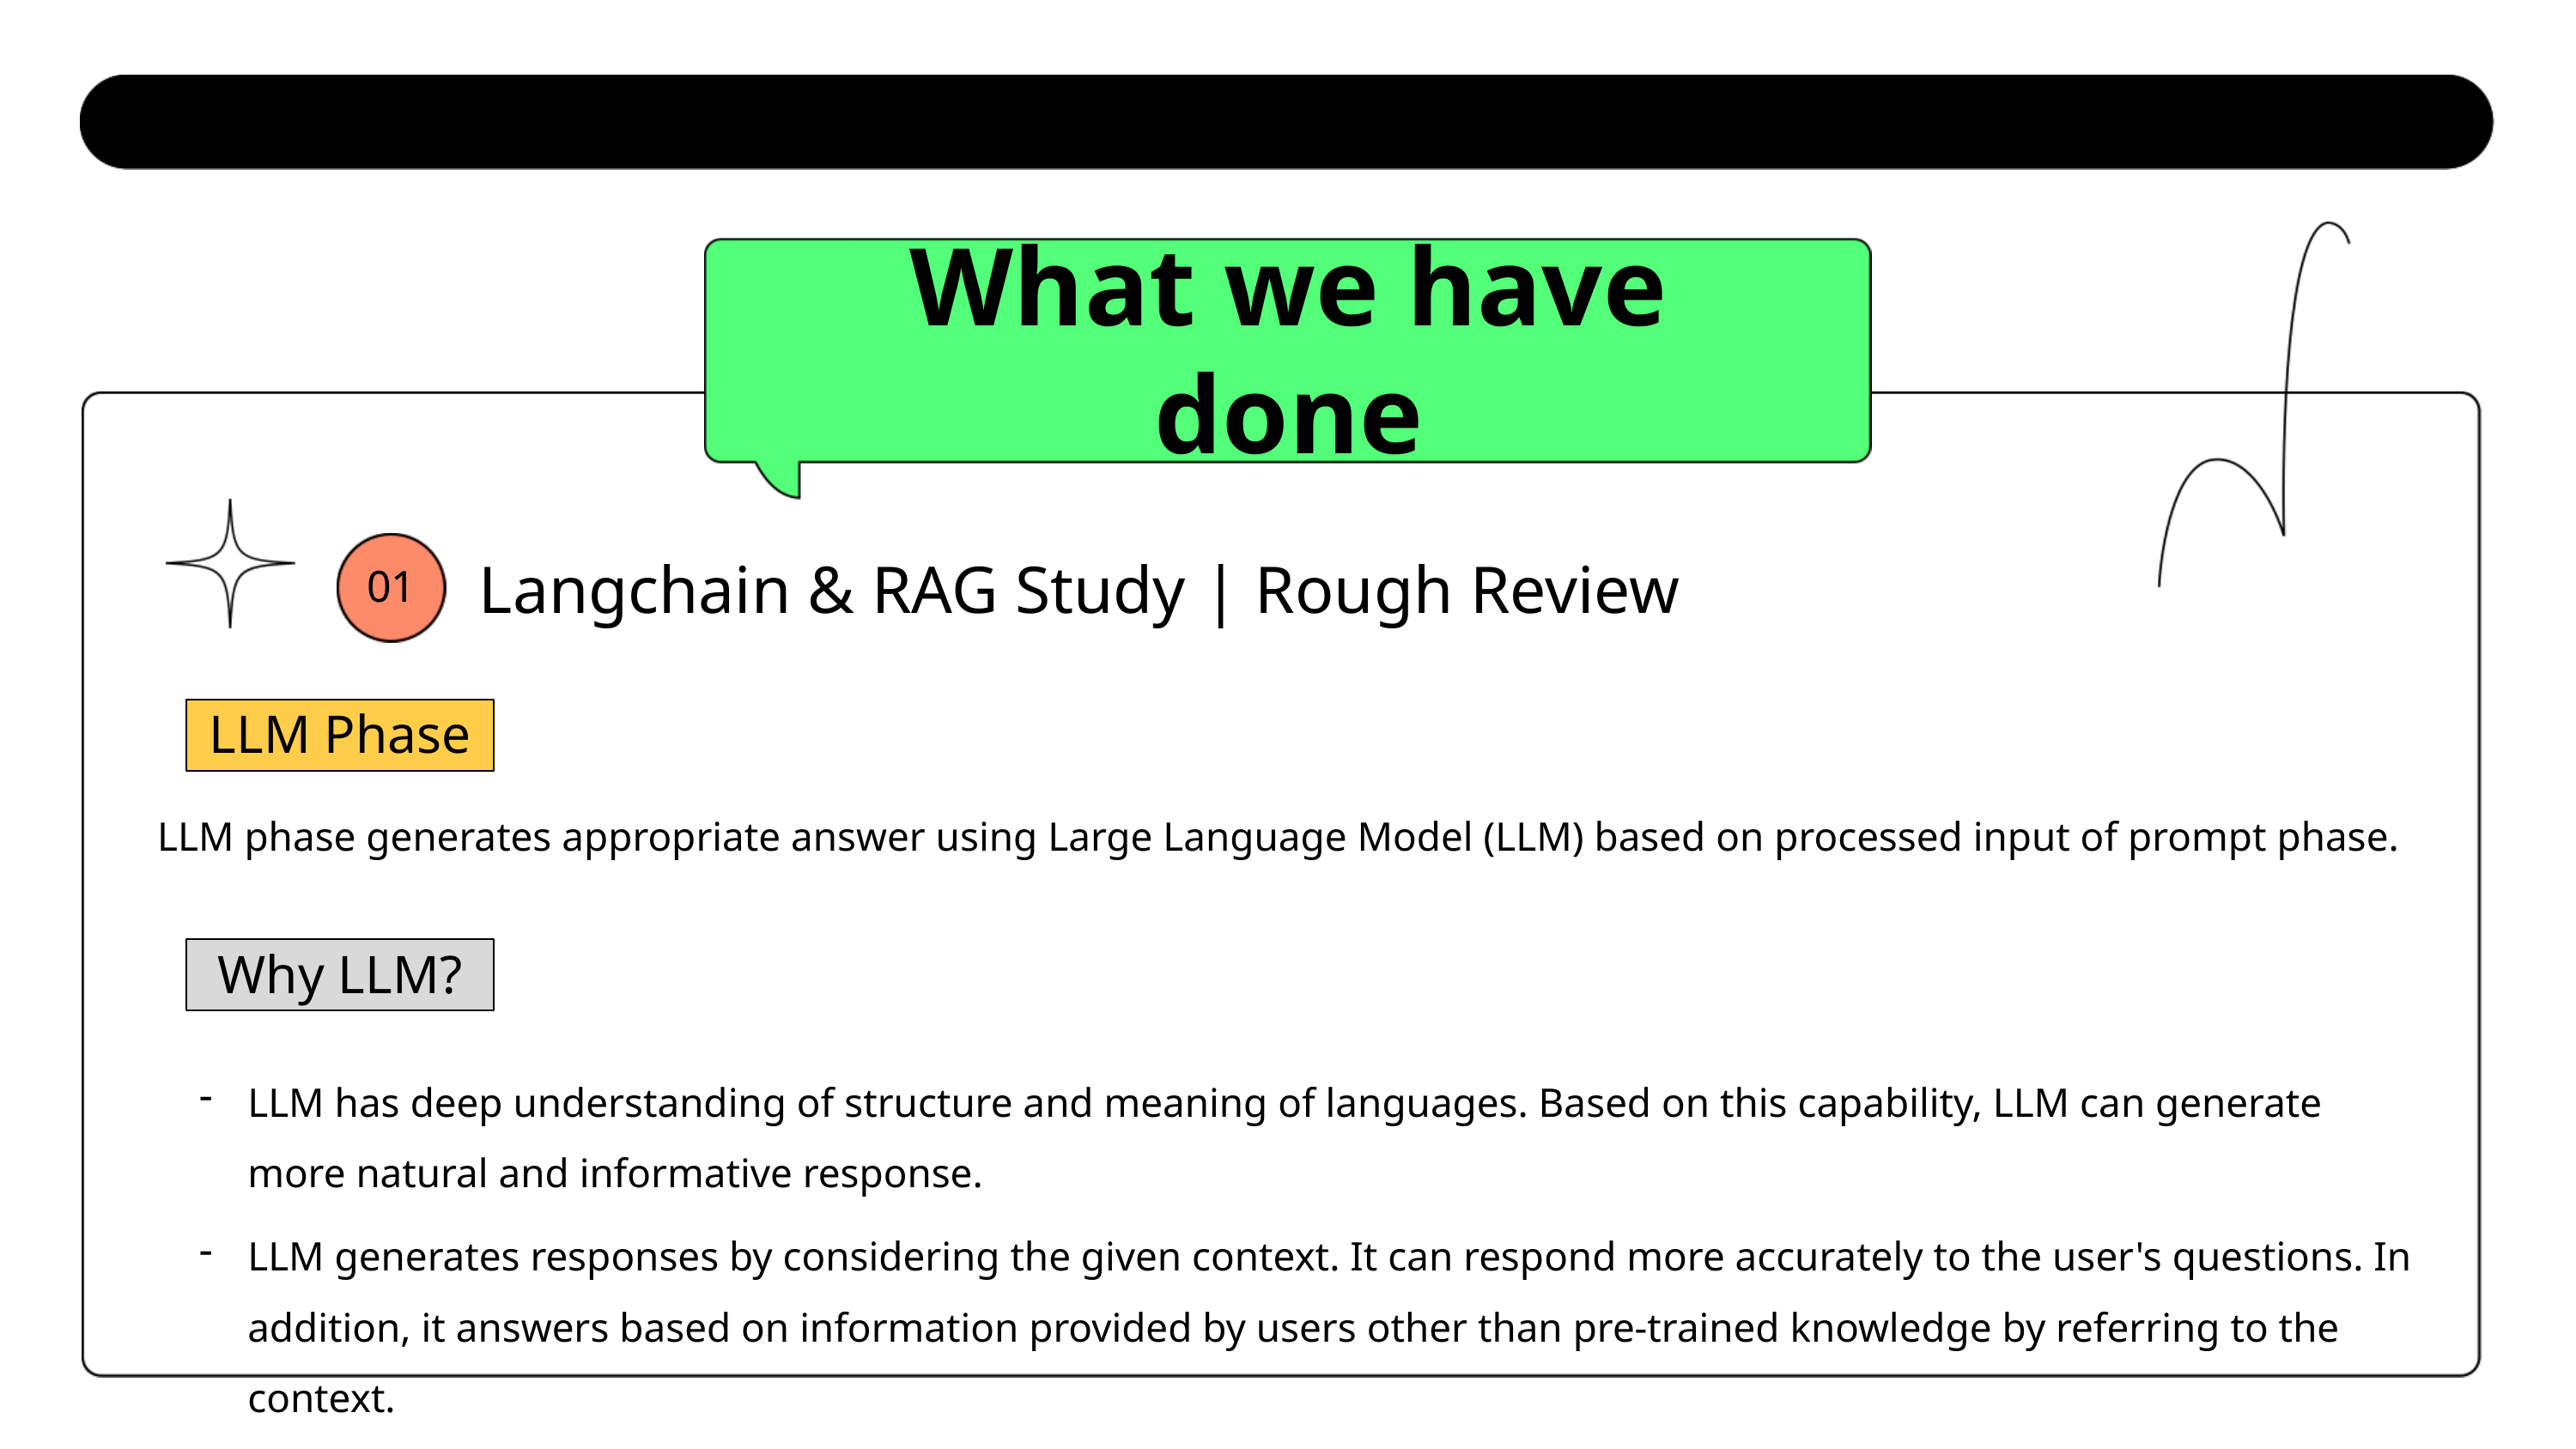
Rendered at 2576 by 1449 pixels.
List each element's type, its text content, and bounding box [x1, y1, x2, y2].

picture [82, 221, 2482, 1378]
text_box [336, 533, 447, 644]
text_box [704, 237, 1872, 500]
text_box LLM generates responses by considering the given context. It can respond more accurately to the user's questions. In addition, it answers based on information provided by users other than pre-trained knowledge by referring to the context. [186, 1387, 2426, 1428]
picture [80, 75, 2494, 171]
